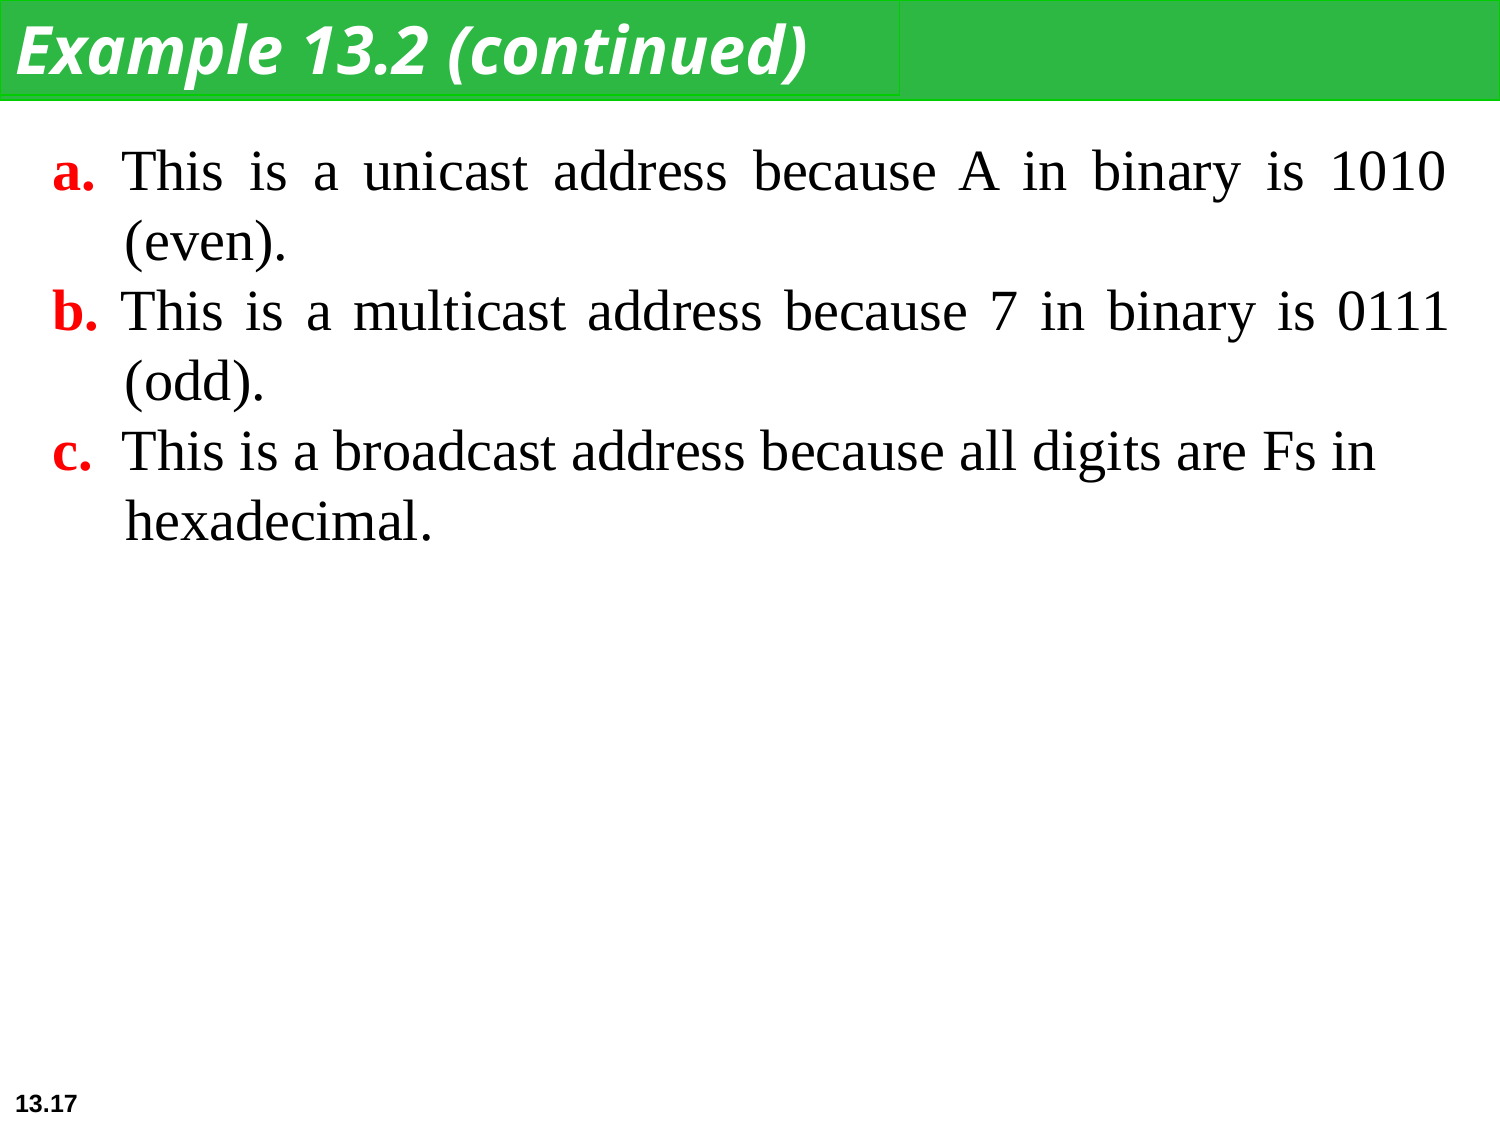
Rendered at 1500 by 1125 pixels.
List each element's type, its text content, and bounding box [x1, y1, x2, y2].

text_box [0, 0, 1500, 101]
text_box a. This is a unicast address because A in binary is 1010 (even). b. This is a multicast address because 7 in binary is 0111 (odd). c. This is a broadcast address because all digits are Fs in hexadecimal. [37, 124, 1488, 560]
text_box 13.17 [0, 1049, 313, 1125]
